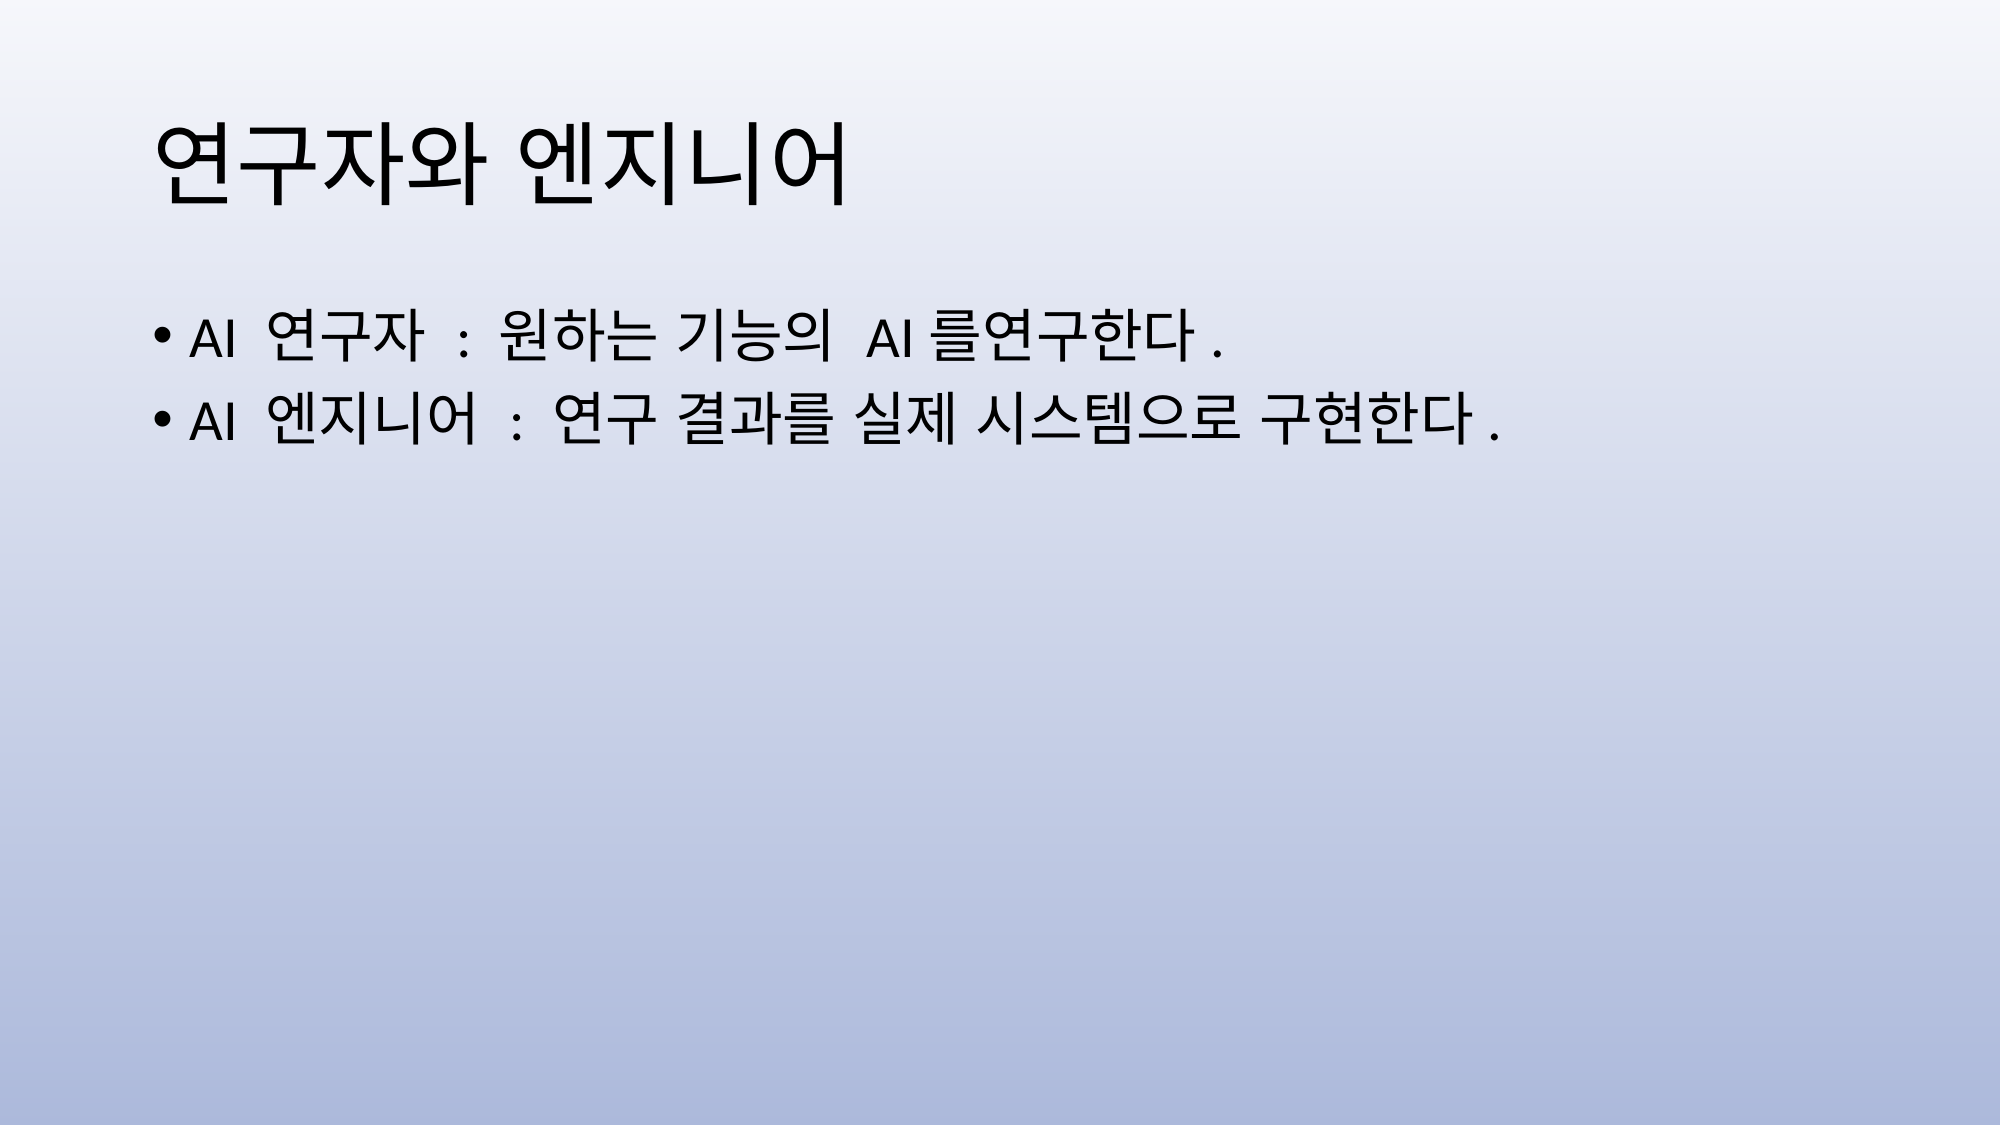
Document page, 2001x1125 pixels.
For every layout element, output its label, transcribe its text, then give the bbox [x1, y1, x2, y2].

title 연구자와 엔지니어 [137, 59, 1863, 278]
list AI 연구자 : 원하는 기능의 AI를연구한다. AI 엔지니어 : 연구 결과를 실제 시스템으로 구현한다. [137, 299, 1863, 1014]
